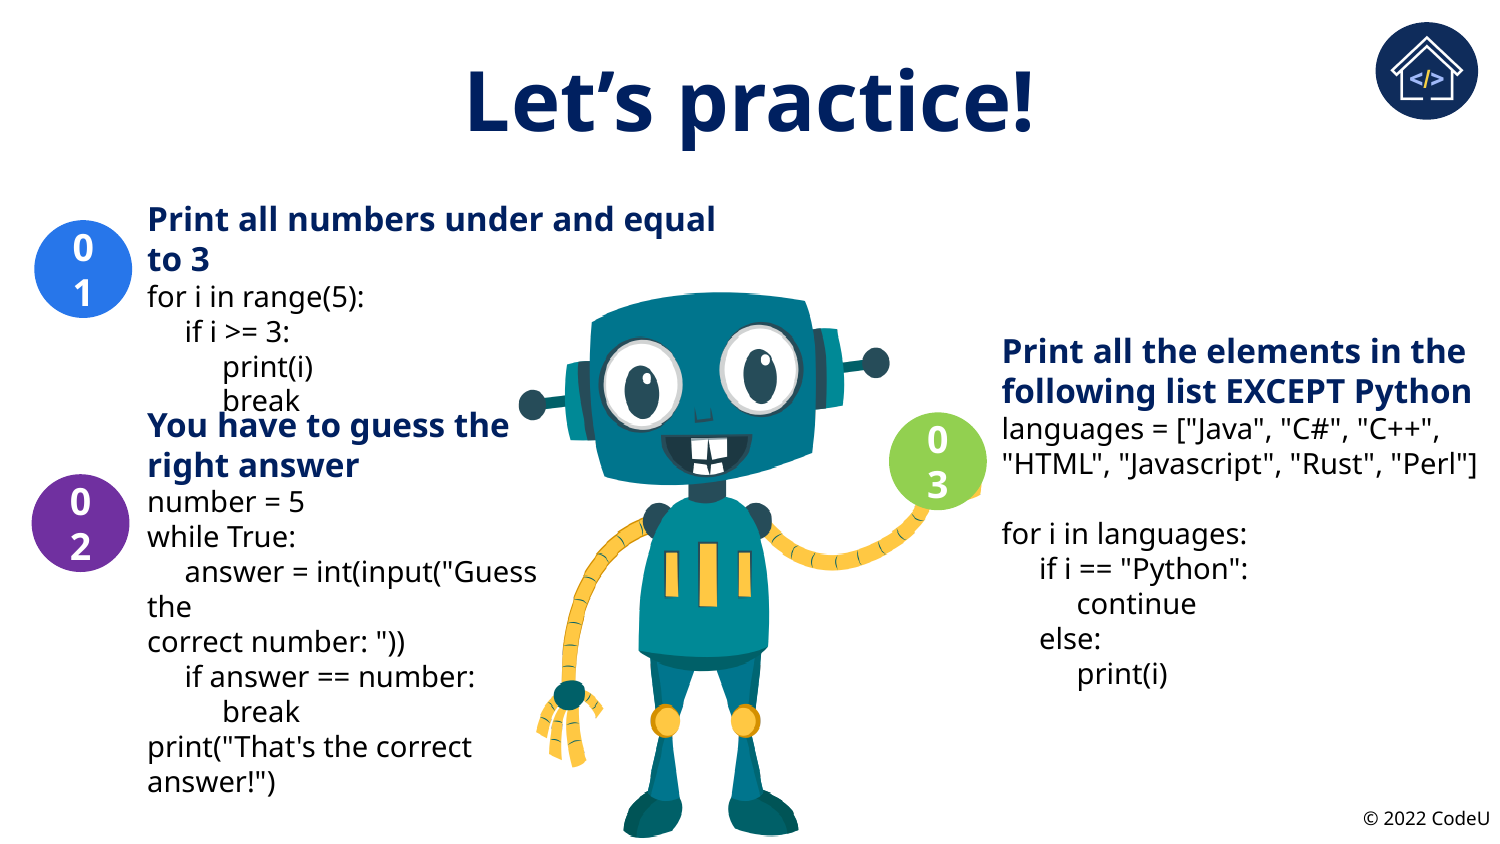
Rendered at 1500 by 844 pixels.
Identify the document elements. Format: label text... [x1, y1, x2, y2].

picture [475, 251, 1025, 844]
text_box 01 [34, 220, 132, 318]
picture [1375, 22, 1479, 120]
text_box 02 [31, 474, 130, 573]
title Let’s practice! [75, 67, 1425, 129]
text_box Print all numbers under and equal to 3 for i in range(5): if i >= 3: print(i) break [132, 251, 473, 365]
text_box Print all the elements in the following list EXCEPT Python languages = ["Java", "C#", "C++", "HTML", "Javascript", "Rust", "Perl"] for i in languages: if i == "Python": continue else: print(i) [1029, 299, 1500, 722]
text_box You have to guess the right answer number = 5 while True: answer = int(input("Guess the . correct number: ")) if answer == number: break print("That's the correct answer!") [132, 547, 470, 725]
